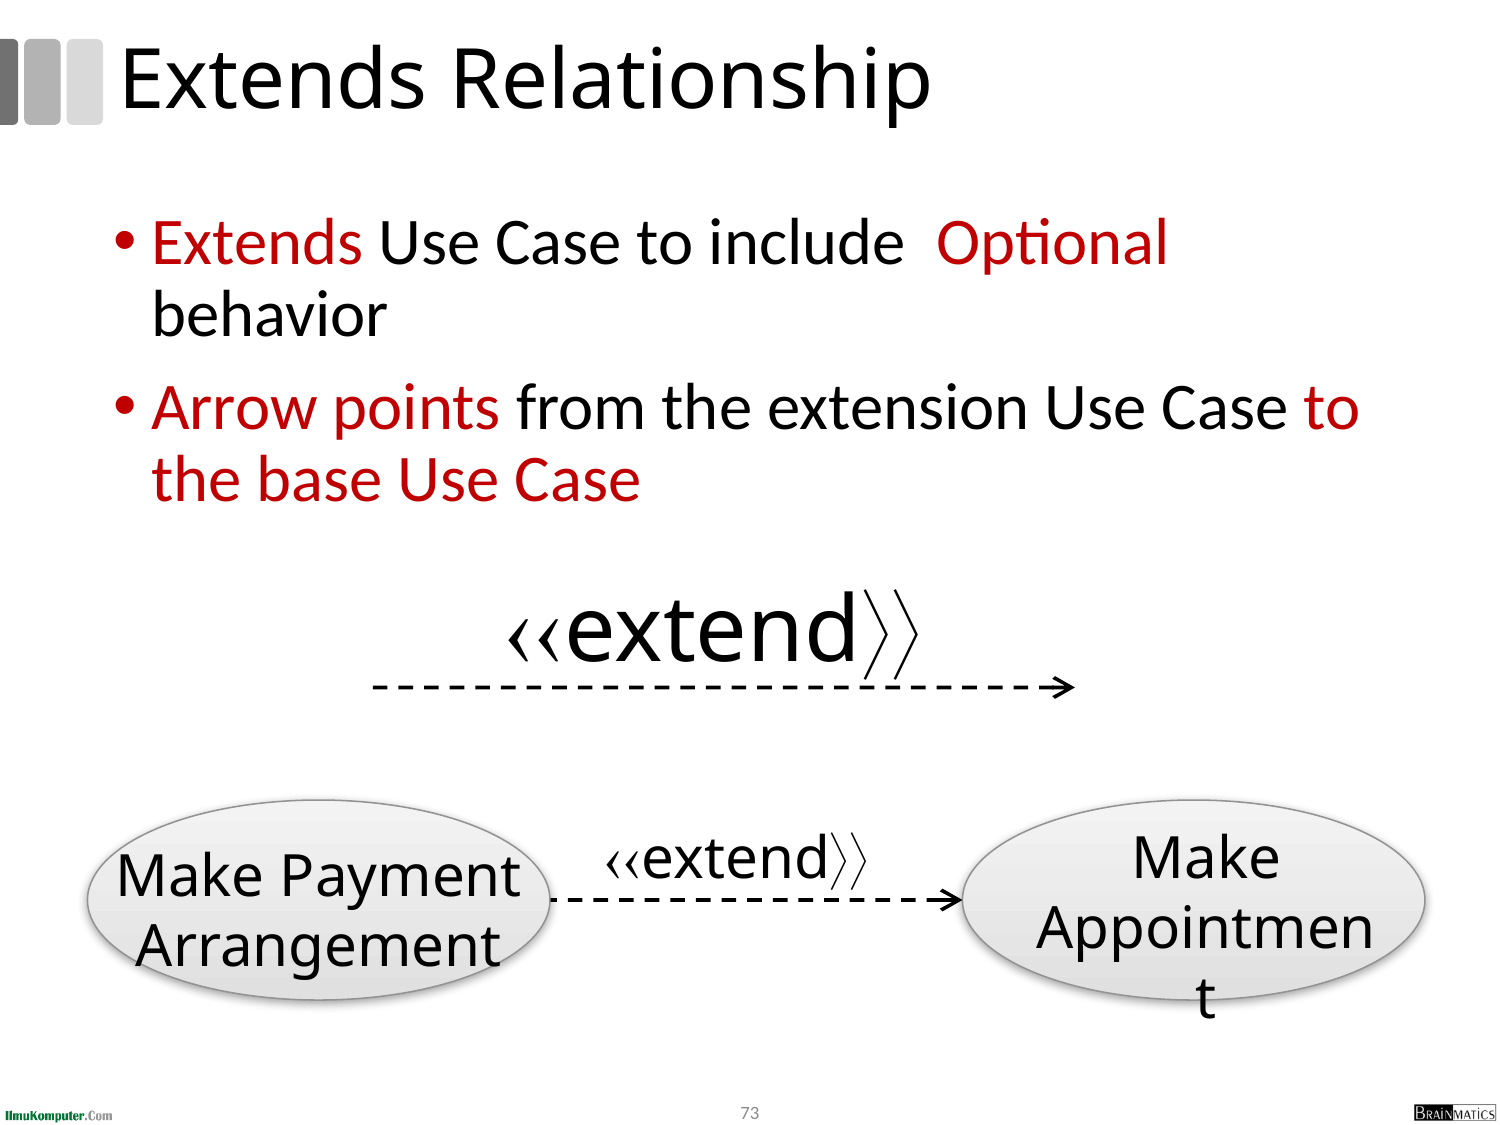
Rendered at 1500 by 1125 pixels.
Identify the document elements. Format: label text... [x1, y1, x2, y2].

text_box [962, 838, 1012, 962]
text_box Make Payment Arrangement [99, 830, 538, 986]
text_box Make Appointment [1012, 812, 1400, 1038]
text_box extend [549, 812, 938, 898]
text_box [1047, 676, 1075, 699]
text_box [935, 888, 963, 912]
picture [4, 1106, 113, 1125]
list Extends Use Case to include Optional behavior Arrow points from the extension Use Case to the base Use Case [98, 200, 1449, 1046]
text_box [1083, 800, 1304, 812]
text_box [153, 800, 484, 830]
text_box [1400, 854, 1425, 946]
picture [1412, 1102, 1498, 1123]
text_box [87, 868, 99, 932]
slide_number 73 [581, 1100, 919, 1125]
text_box [200, 986, 437, 1001]
title Extends Relationship [103, 24, 1498, 138]
text_box [538, 868, 550, 932]
text_box extend [462, 562, 988, 688]
